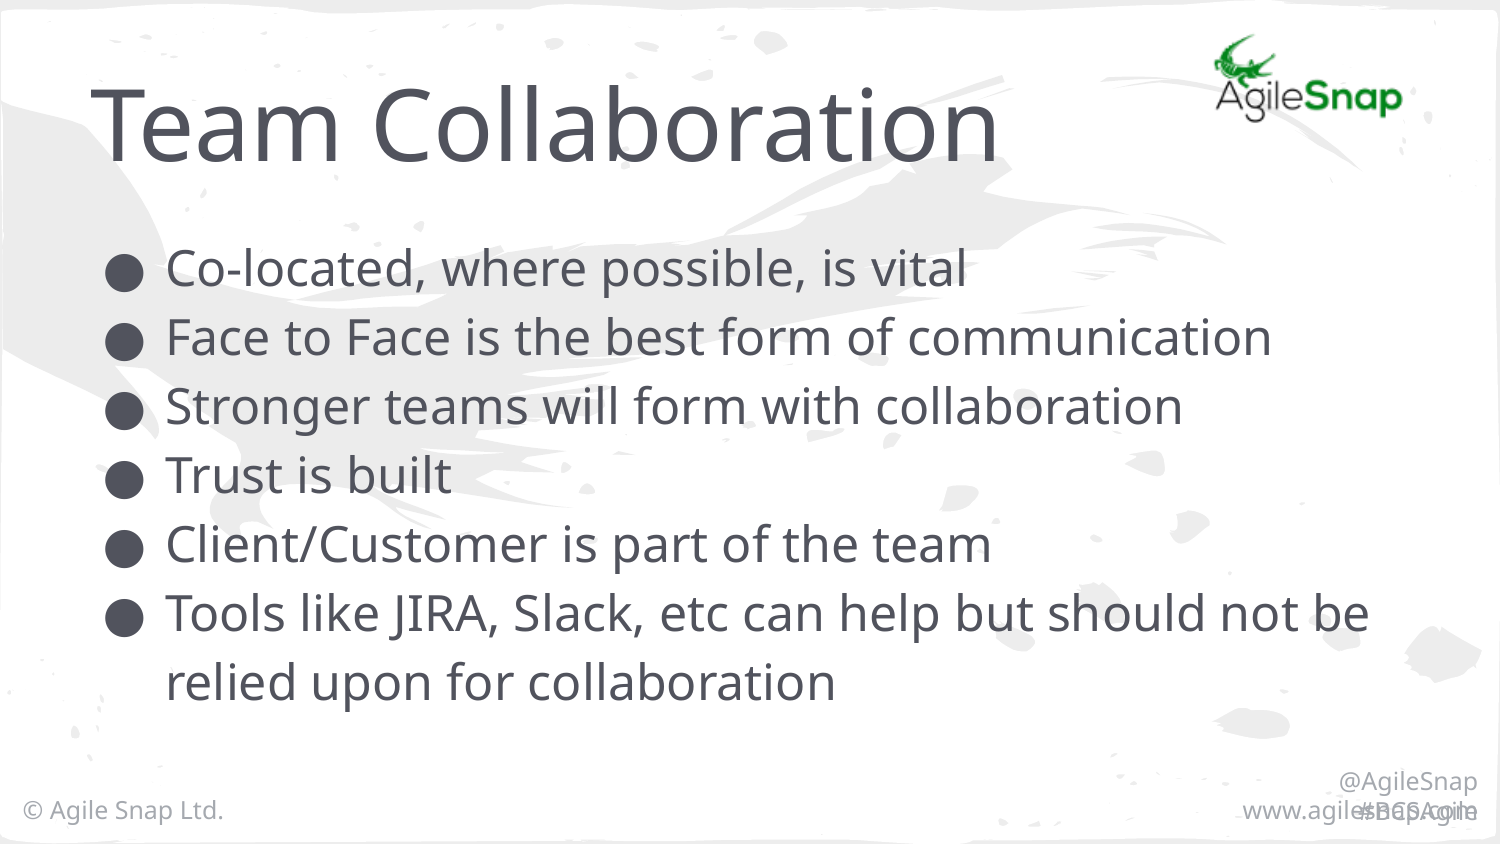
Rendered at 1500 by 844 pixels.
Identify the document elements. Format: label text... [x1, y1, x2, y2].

title Team Collaboration [75, 25, 1425, 197]
list Co-located, where possible, is vital Face to Face is the best form of communication Stronger teams will form with collaboration Trust is built Client/Customer is part of the team Tools like JIRA, Slack, etc can help but should not be relied upon for collaboration [75, 212, 1425, 808]
